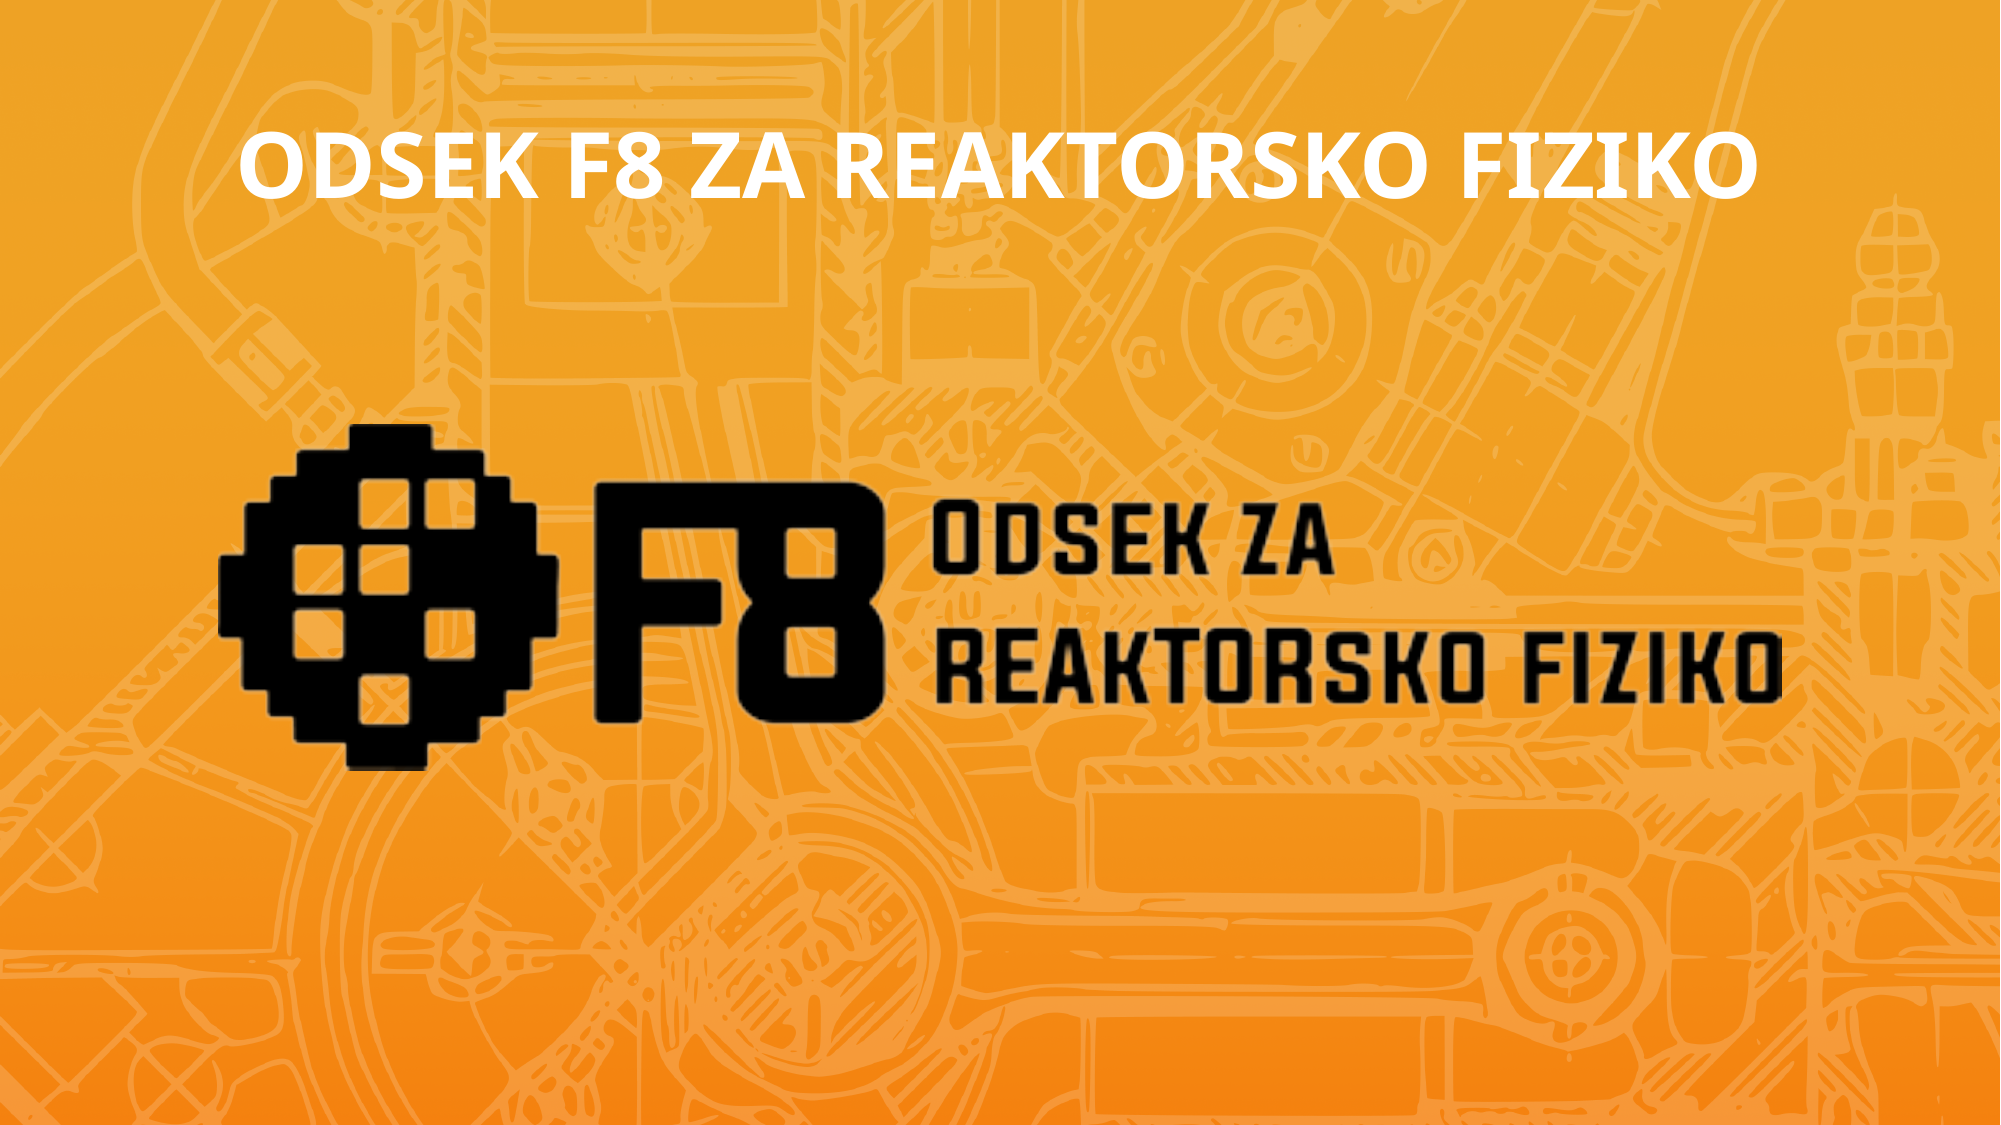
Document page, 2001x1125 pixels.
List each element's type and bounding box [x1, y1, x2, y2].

list [0, 0, 2000, 1125]
picture [218, 424, 1782, 771]
